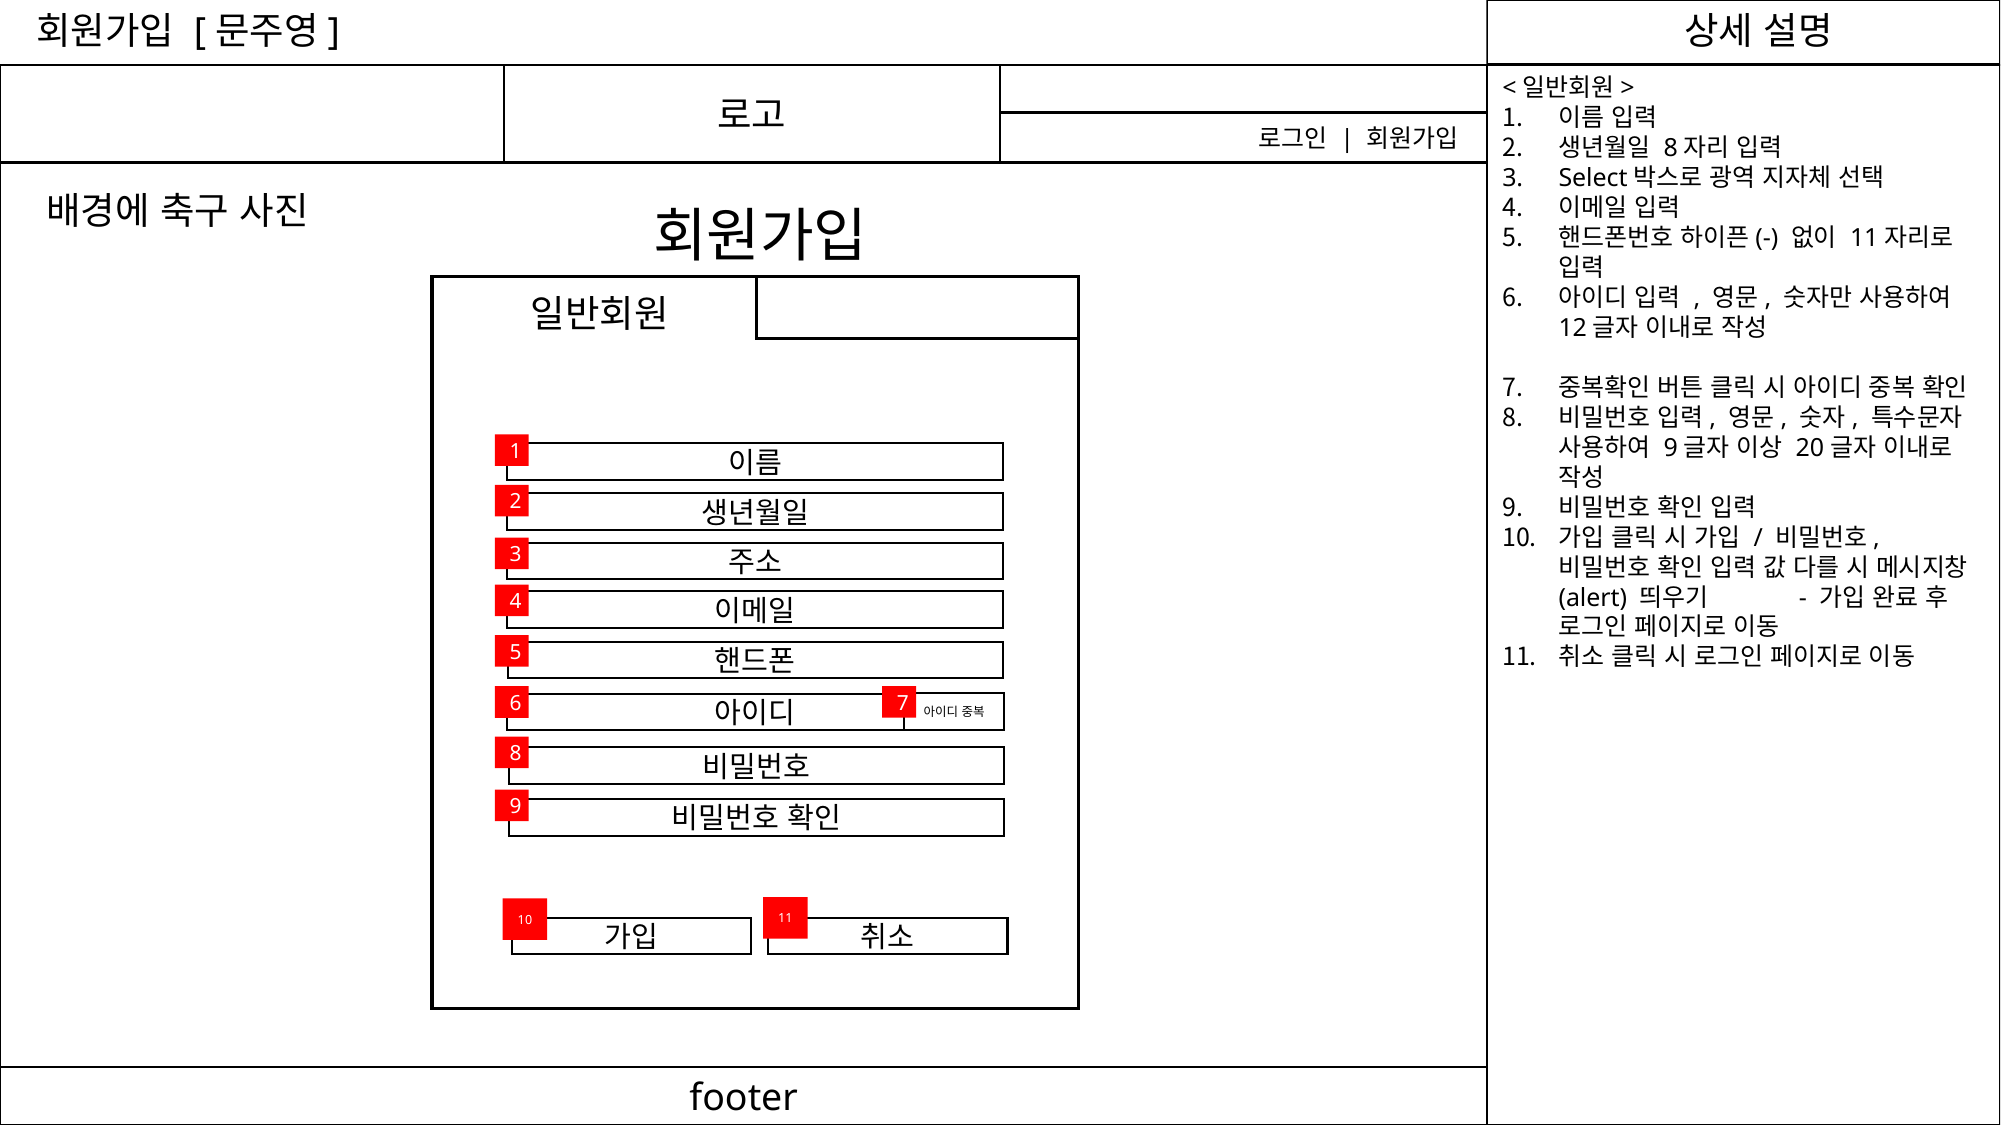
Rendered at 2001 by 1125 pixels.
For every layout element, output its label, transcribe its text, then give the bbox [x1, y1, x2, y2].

text_box 핸드폰 [506, 640, 1005, 680]
text_box 생년월일 [506, 492, 1005, 531]
text_box [0, 63, 503, 161]
text_box [755, 275, 1080, 340]
text_box 6 [493, 685, 530, 719]
text_box 이메일 [506, 590, 1005, 629]
text_box 주소 [506, 541, 1005, 581]
text_box 비밀번호 확인 [507, 797, 1006, 837]
text_box 가입 [510, 916, 753, 956]
text_box footer [0, 1068, 1489, 1125]
text_box 회원가입 [638, 190, 883, 275]
text_box 1 [493, 433, 530, 467]
text_box 11 [761, 896, 809, 940]
text_box 4 [493, 583, 530, 618]
text_box 3 [493, 536, 530, 571]
text_box 로고 [503, 63, 1001, 161]
text_box 아이디 [506, 692, 1005, 732]
text_box 비밀번호 [507, 746, 1006, 785]
text_box <일반회원> 이름 입력 생년월일 8자리 입력 Select박스로 광역 지자체 선택 이메일 입력 핸드폰번호 하이픈(-) 없이 11자리로 입력 아이디 입력 , 영문, 숫자만 사용하여 12글자 이내로 작성 중복확인 버튼 클릭 시 아이디 중복 확인 비밀번호 입력, 영문, 숫자, 특수문자 사용하여 9글자 이상 20글자 이내로 작성 비밀번호 확인 입력 가입 클릭 시 가입 / 비밀번호, 비밀번호 확인 입력 값 다를 시 메시지창(alert) 띄우기 - 가입 완료 후 로그인 페이지로 이동 취소 클릭 시 로그인 페이지로 이동 [1487, 64, 1999, 709]
text_box 8 [493, 735, 530, 770]
text_box 일반회원 [516, 283, 684, 343]
text_box [430, 275, 1080, 1010]
text_box 이름 [506, 442, 1005, 481]
text_box [1001, 63, 1489, 111]
text_box 5 [493, 634, 530, 668]
text_box 7 [881, 684, 918, 719]
text_box 취소 [766, 916, 1009, 956]
text_box 배경에 축구 사진 [31, 180, 324, 240]
text_box 회원가입 [문주영] [21, 0, 355, 60]
text_box [0, 161, 1489, 1068]
text_box 10 [501, 897, 549, 942]
text_box 2 [493, 483, 530, 518]
text_box 로그인 | 회원가입 [998, 111, 1487, 161]
text_box 9 [493, 788, 530, 823]
text_box 아이디 중복 [902, 692, 1006, 731]
